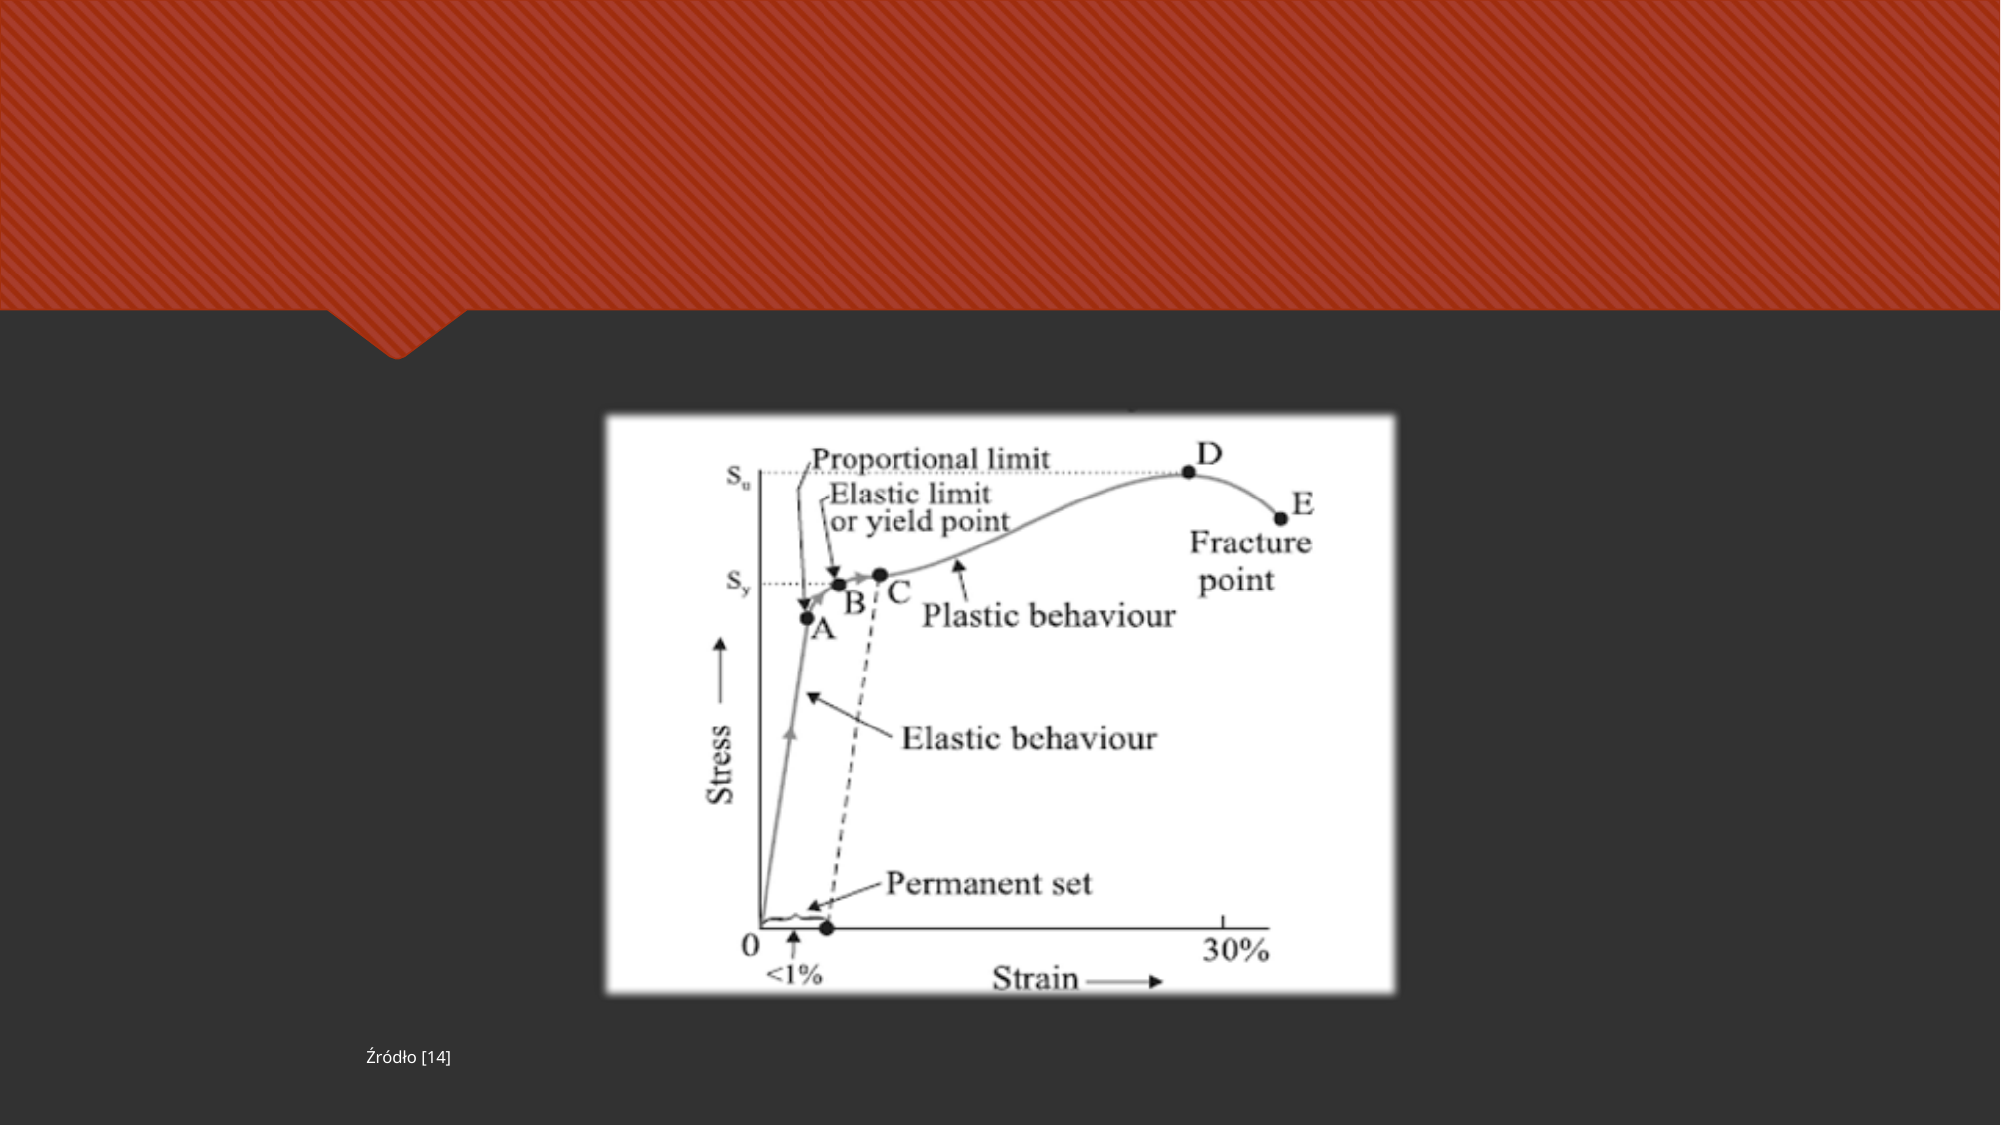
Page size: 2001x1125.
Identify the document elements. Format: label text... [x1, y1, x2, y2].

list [598, 407, 1402, 1001]
text_box Źródło [14] [351, 1039, 589, 1074]
